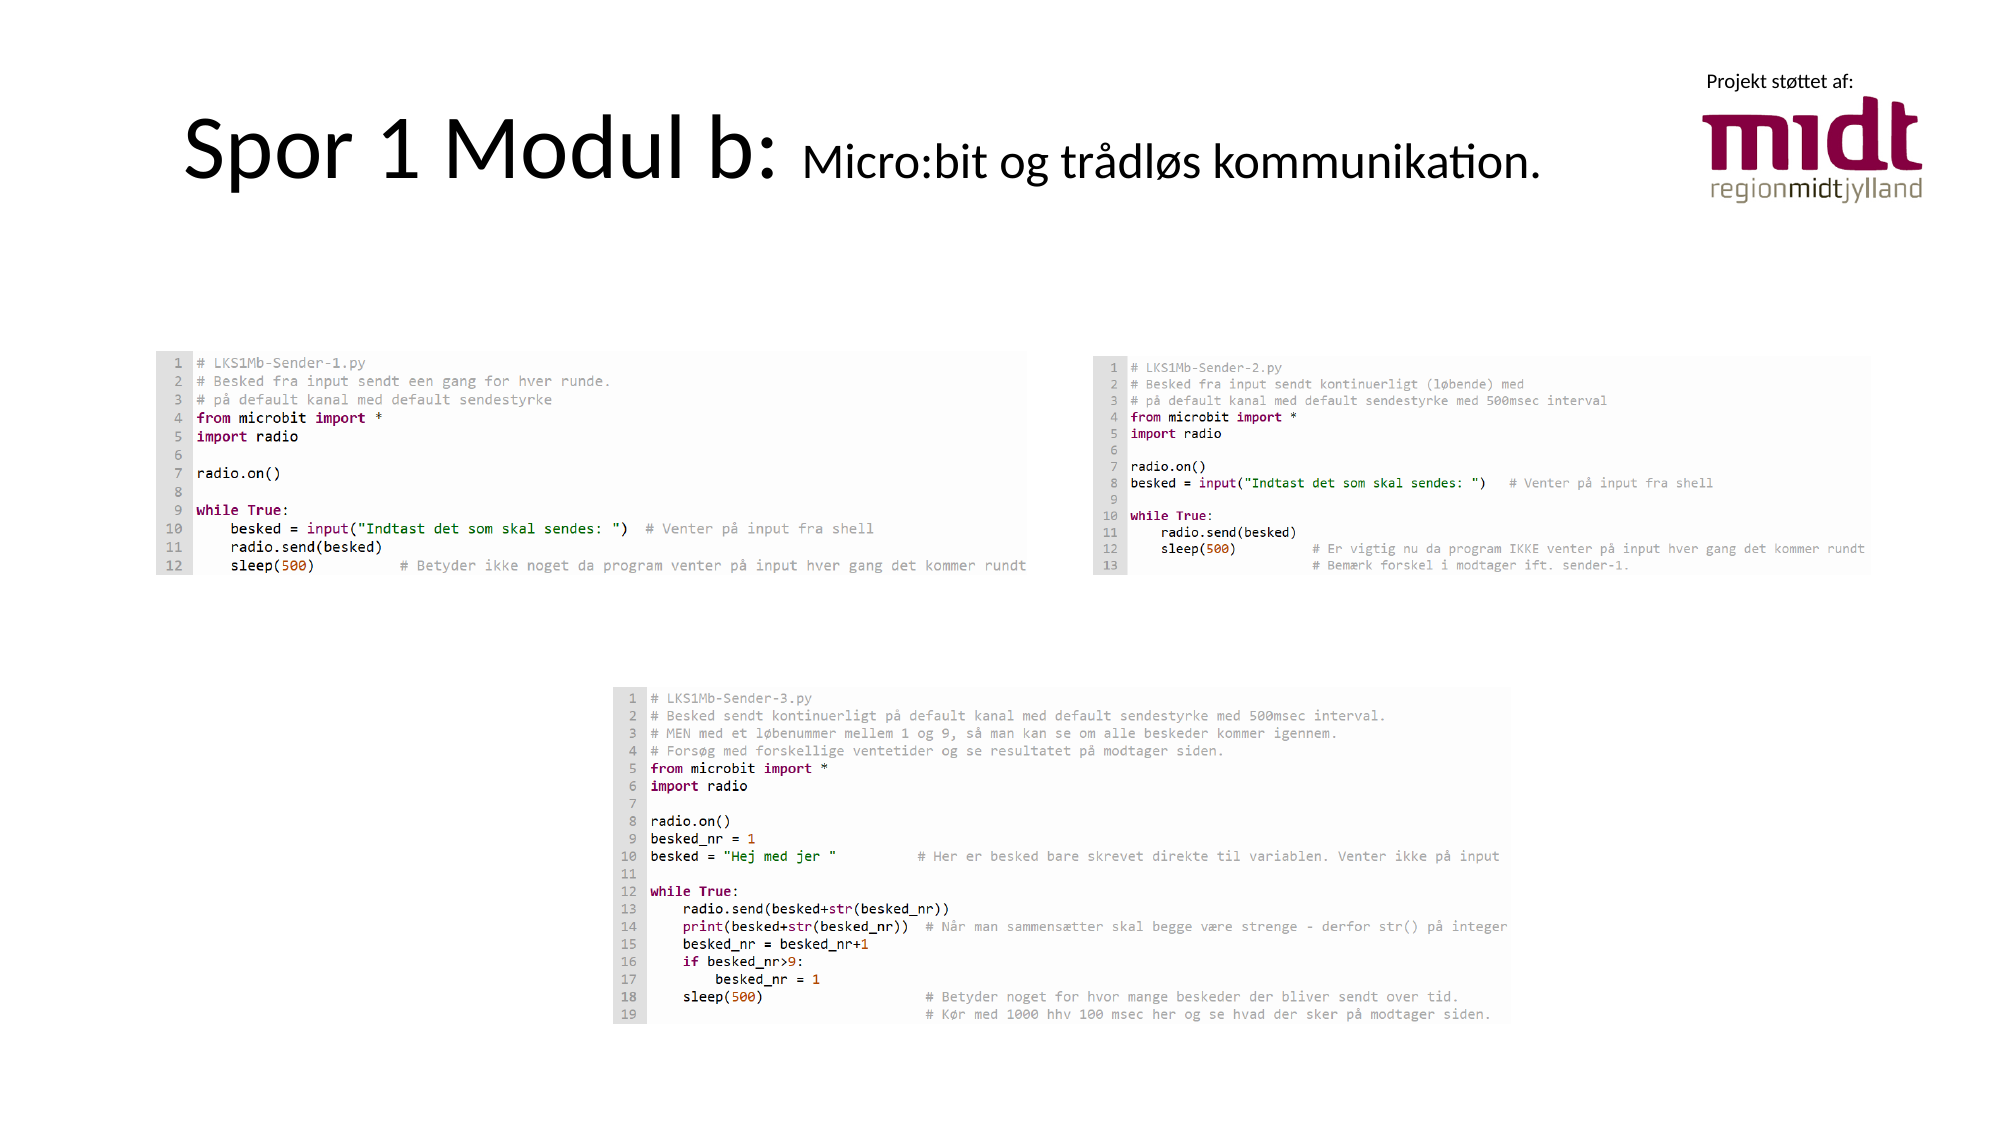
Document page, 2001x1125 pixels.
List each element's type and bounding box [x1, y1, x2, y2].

picture [613, 687, 1511, 1024]
picture [156, 351, 1027, 575]
picture [1093, 356, 1871, 575]
text_box [127, 59, 1923, 207]
